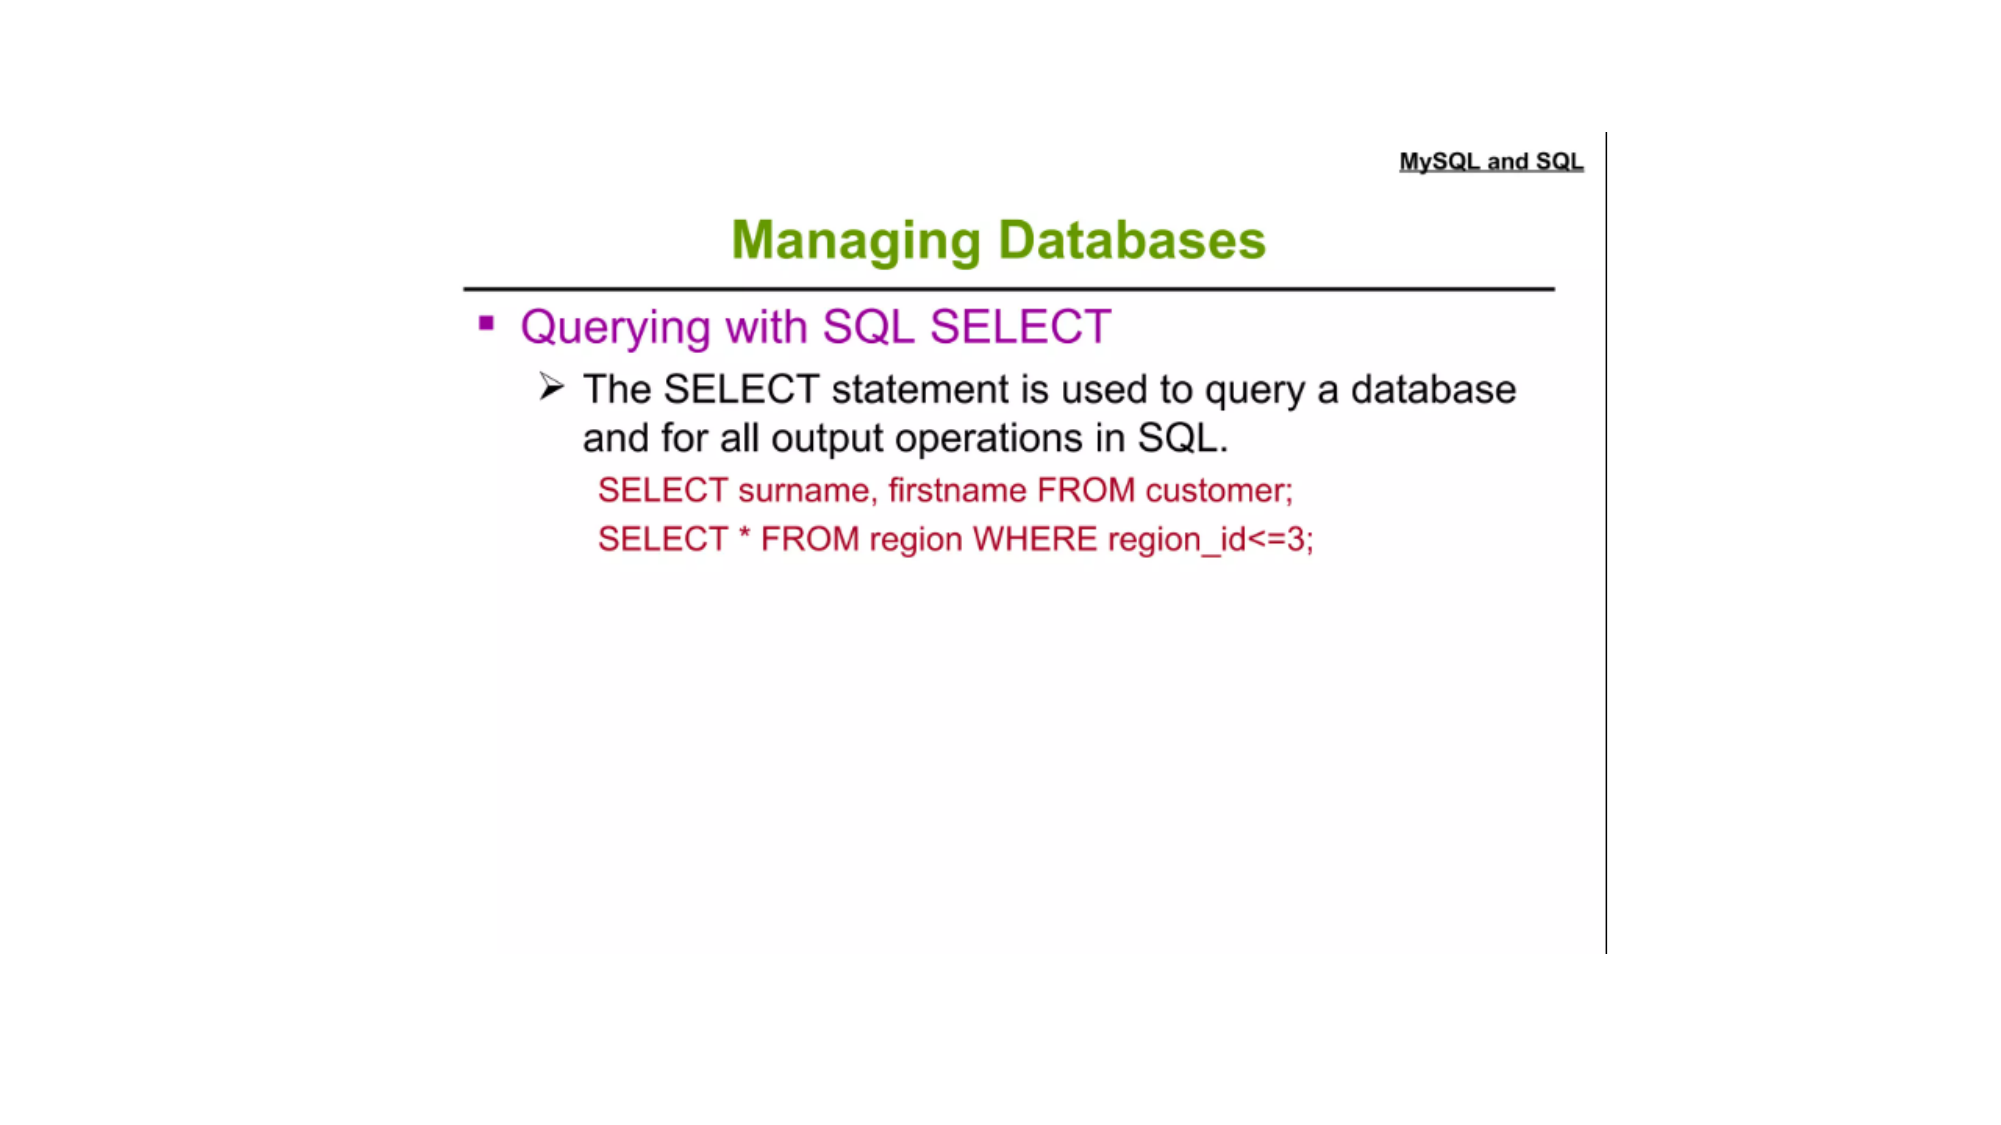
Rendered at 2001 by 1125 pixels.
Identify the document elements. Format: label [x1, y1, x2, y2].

picture [396, 132, 1608, 954]
